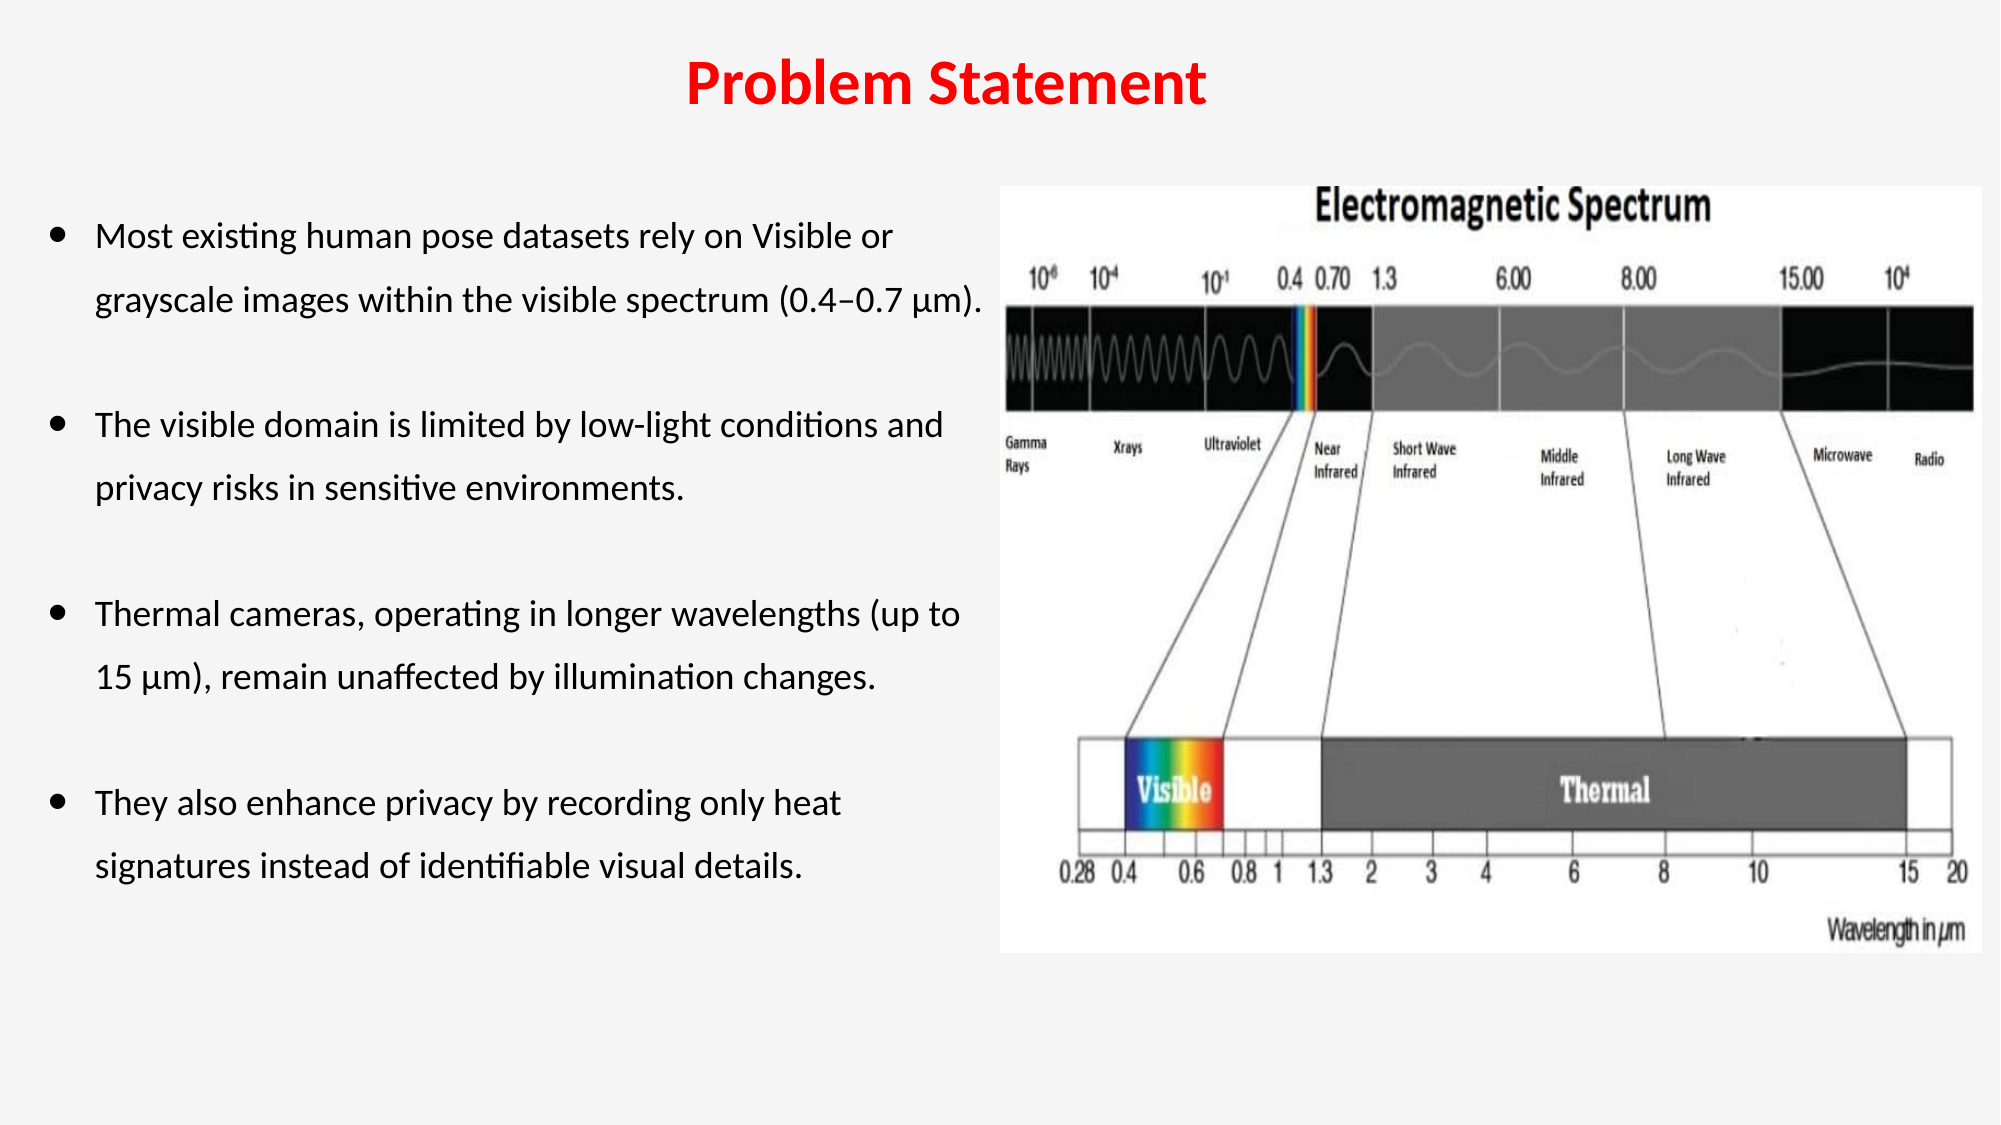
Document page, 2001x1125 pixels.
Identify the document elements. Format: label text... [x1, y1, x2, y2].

text_box Most existing human pose datasets rely on Visible or grayscale images within the visible spectrum (0.4–0.7 µm). The visible domain is limited by low-light conditions and privacy risks in sensitive environments. Thermal cameras, operating in longer wavelengths (up to 15 µm), remain unaffected by illumination changes. They also enhance privacy by recording only heat signatures instead of identifiable visual details. [33, 186, 1000, 974]
picture [1000, 186, 1982, 953]
title Problem Statement [33, 33, 1863, 135]
